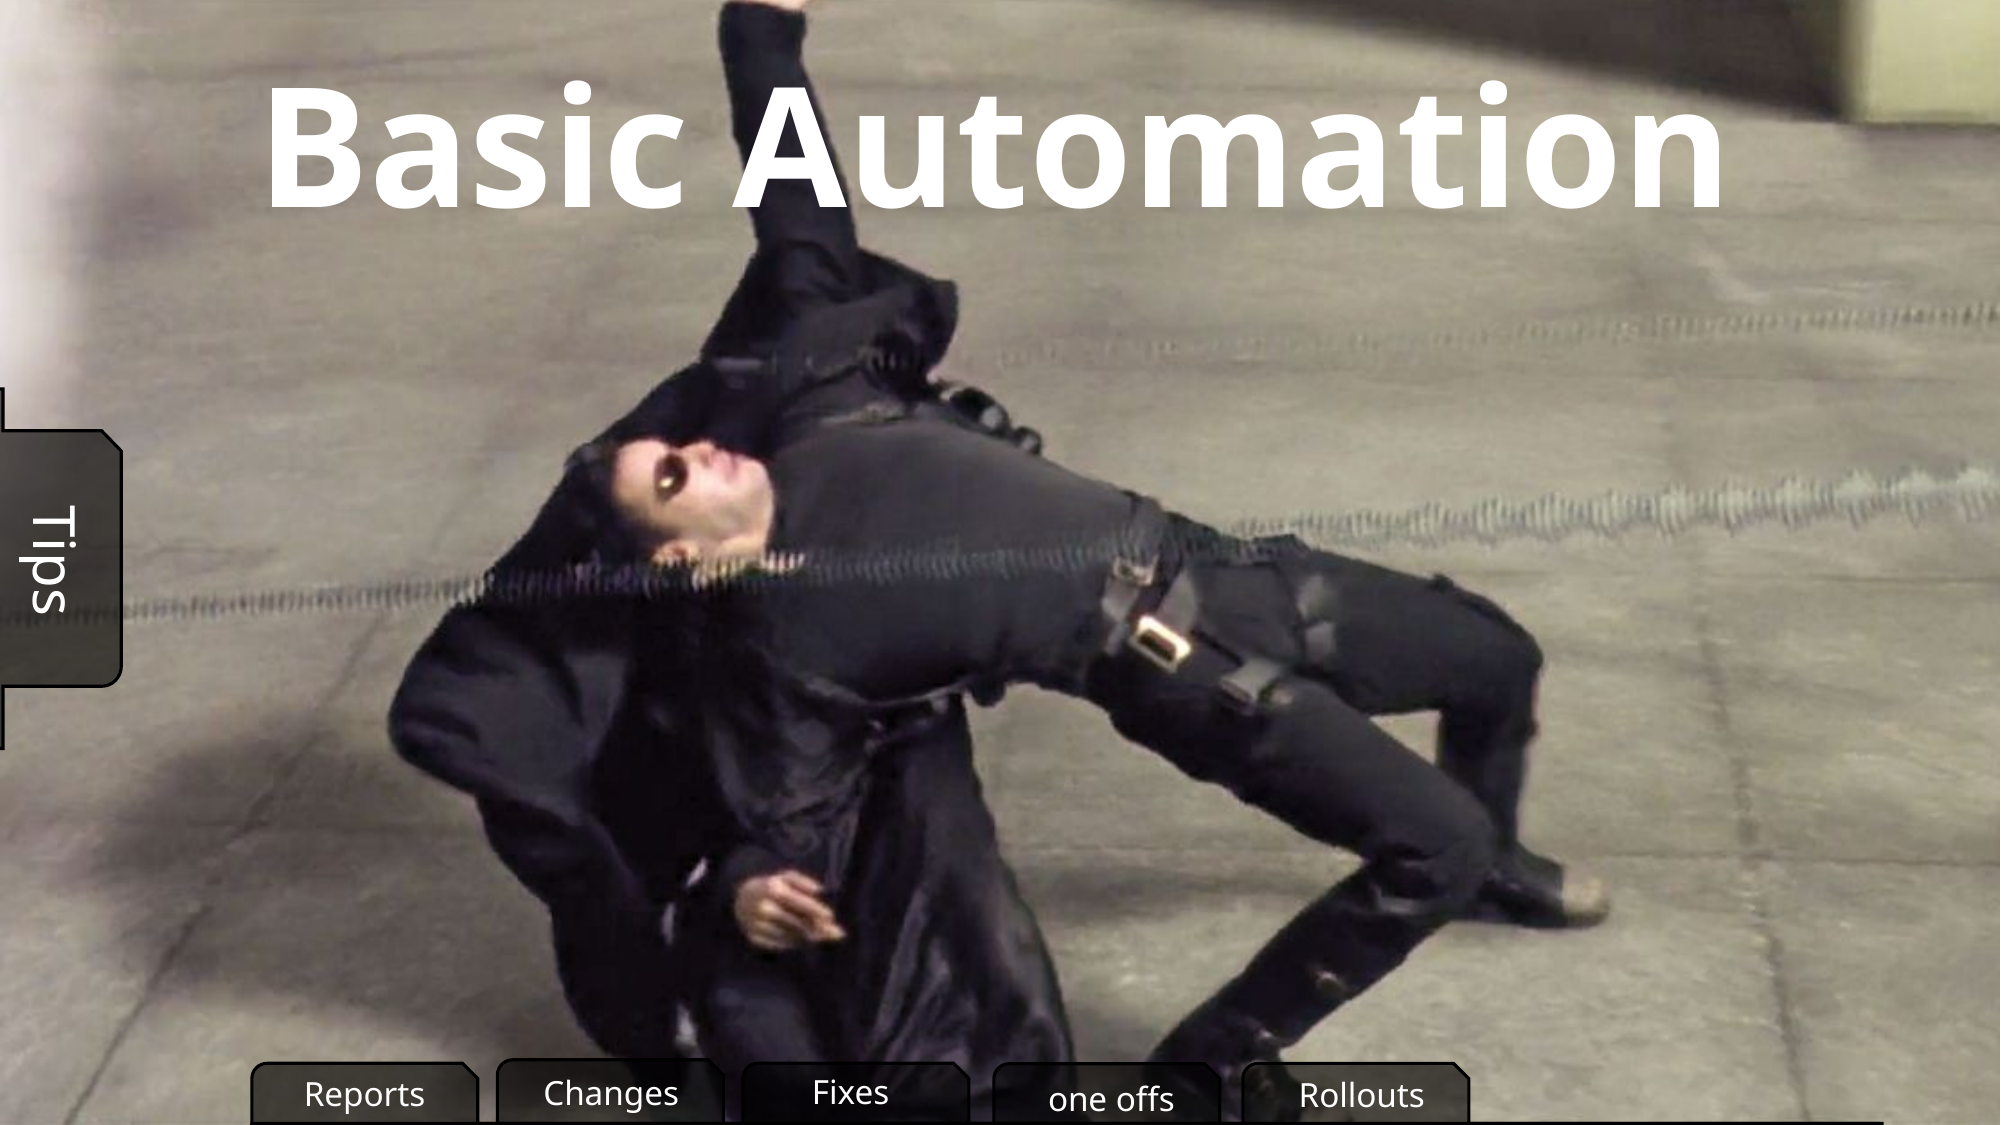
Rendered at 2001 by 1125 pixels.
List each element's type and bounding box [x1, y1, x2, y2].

text_box [254, 1062, 1883, 1125]
text_box [0, 388, 122, 749]
picture [0, 0, 2000, 1125]
